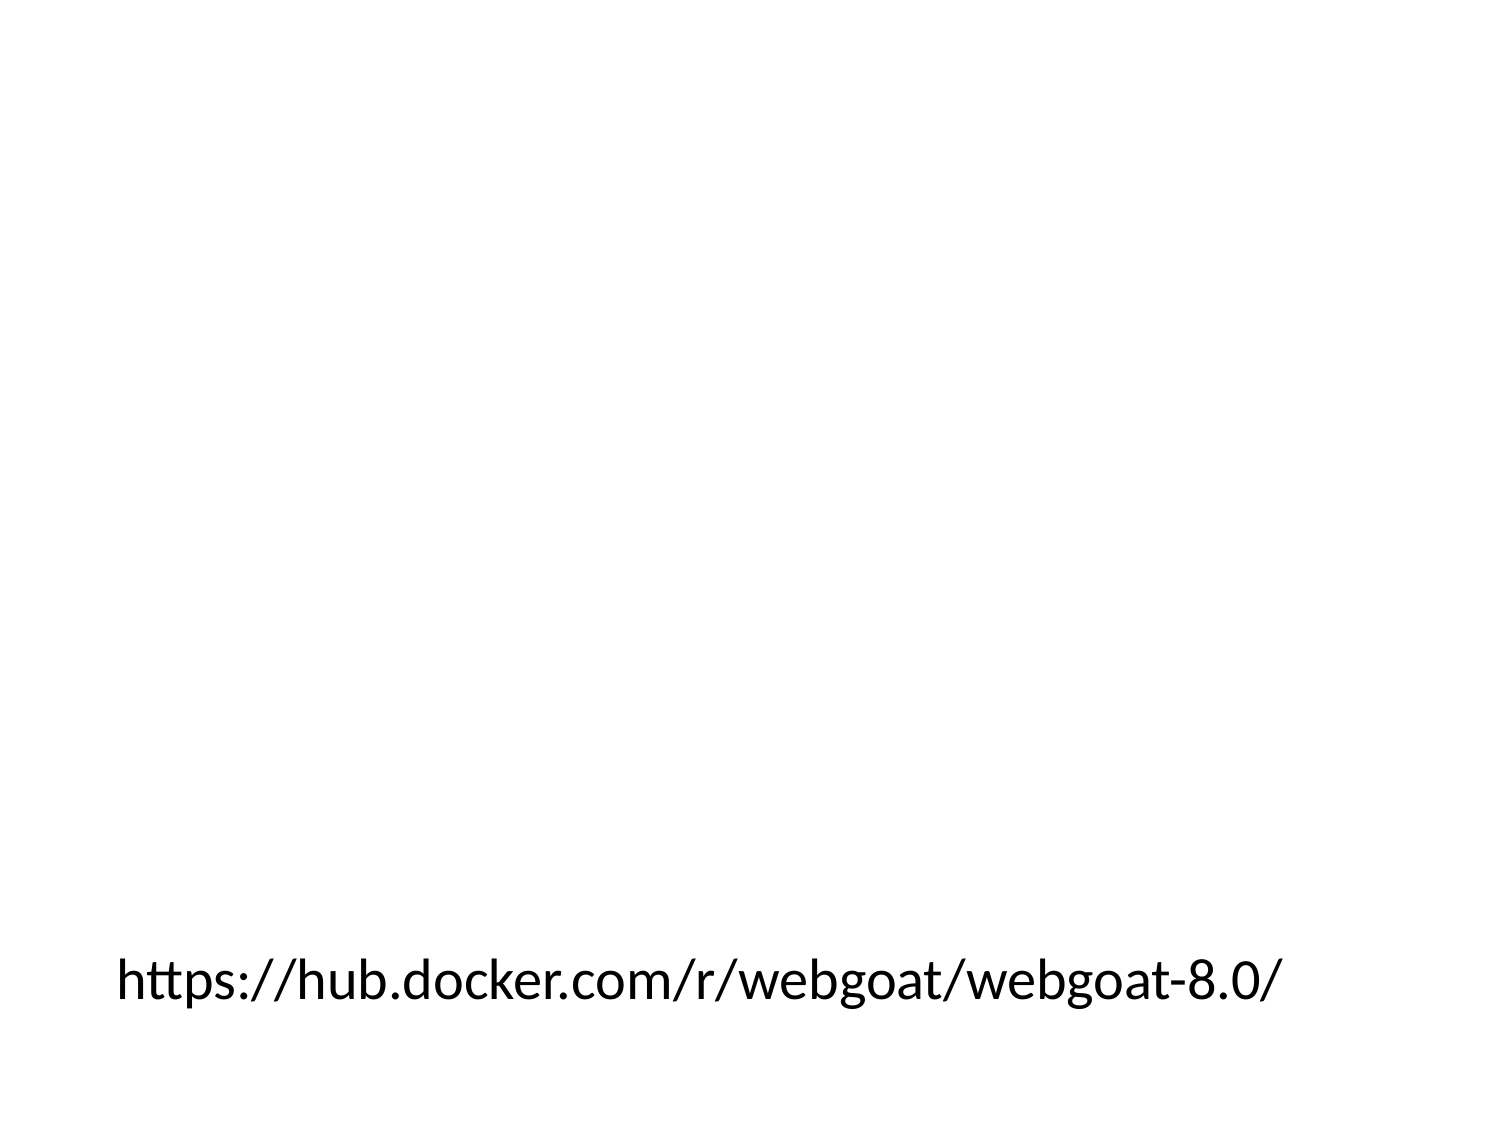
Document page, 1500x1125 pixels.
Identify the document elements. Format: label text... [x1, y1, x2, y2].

text_box https://hub.docker.com/r/webgoat/webgoat-8.0/ [101, 933, 1340, 1019]
